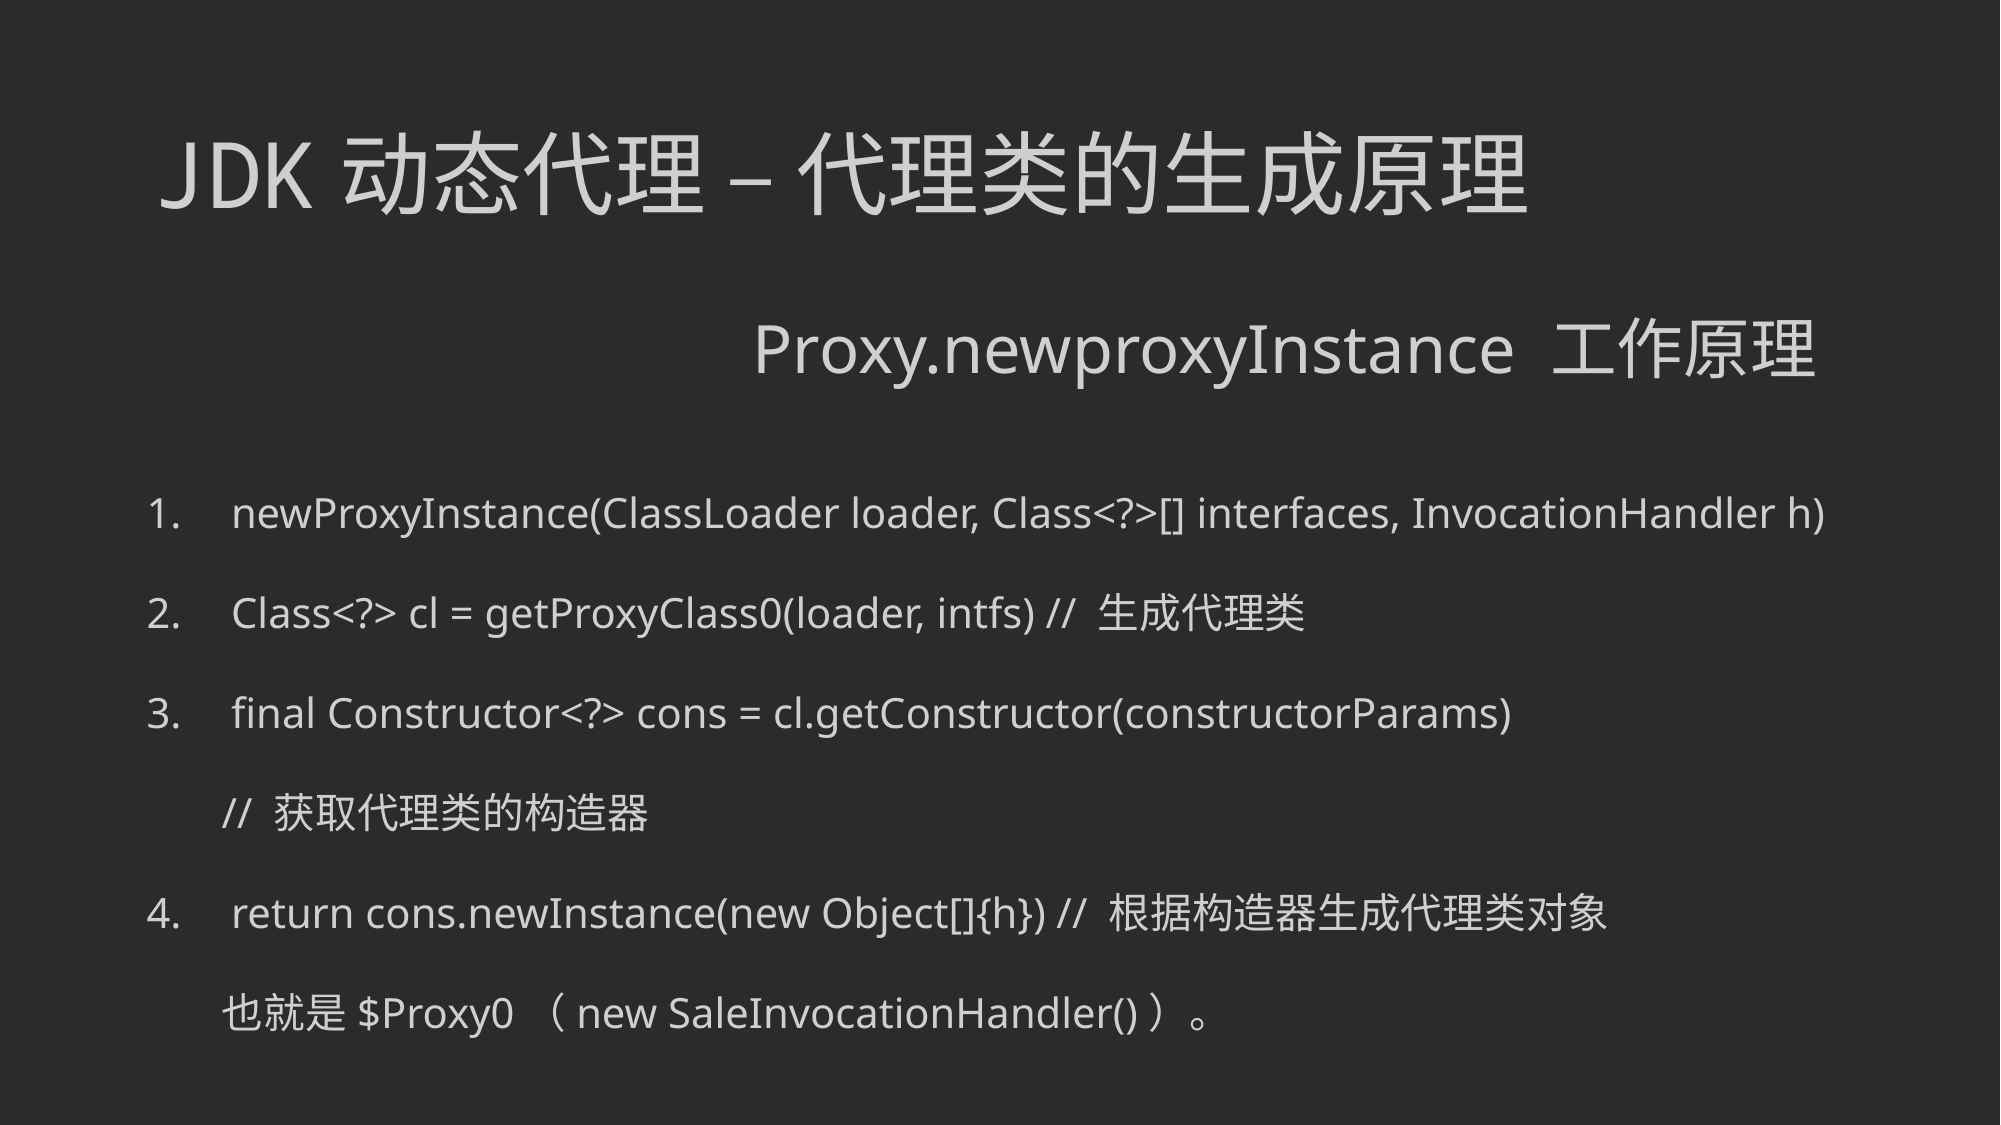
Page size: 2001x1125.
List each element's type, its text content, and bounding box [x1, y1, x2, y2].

title JDK动态代理 – 代理类的生成原理 Proxy.newproxyInstance 工作原理 [137, 61, 1863, 393]
text_box newProxyInstance(ClassLoader loader, Class<?>[] interfaces, InvocationHandler h) Class<?> cl = getProxyClass0(loader, intfs) // 生成代理类 final Constructor<?> cons = cl.getConstructor(constructorParams) // 获取代理类的构造器 return cons.newInstance(new Object[]{h}) // 根据构造器生成代理类对象 也就是$Proxy0（new SaleInvocationHandler()）。 [131, 429, 1841, 1045]
